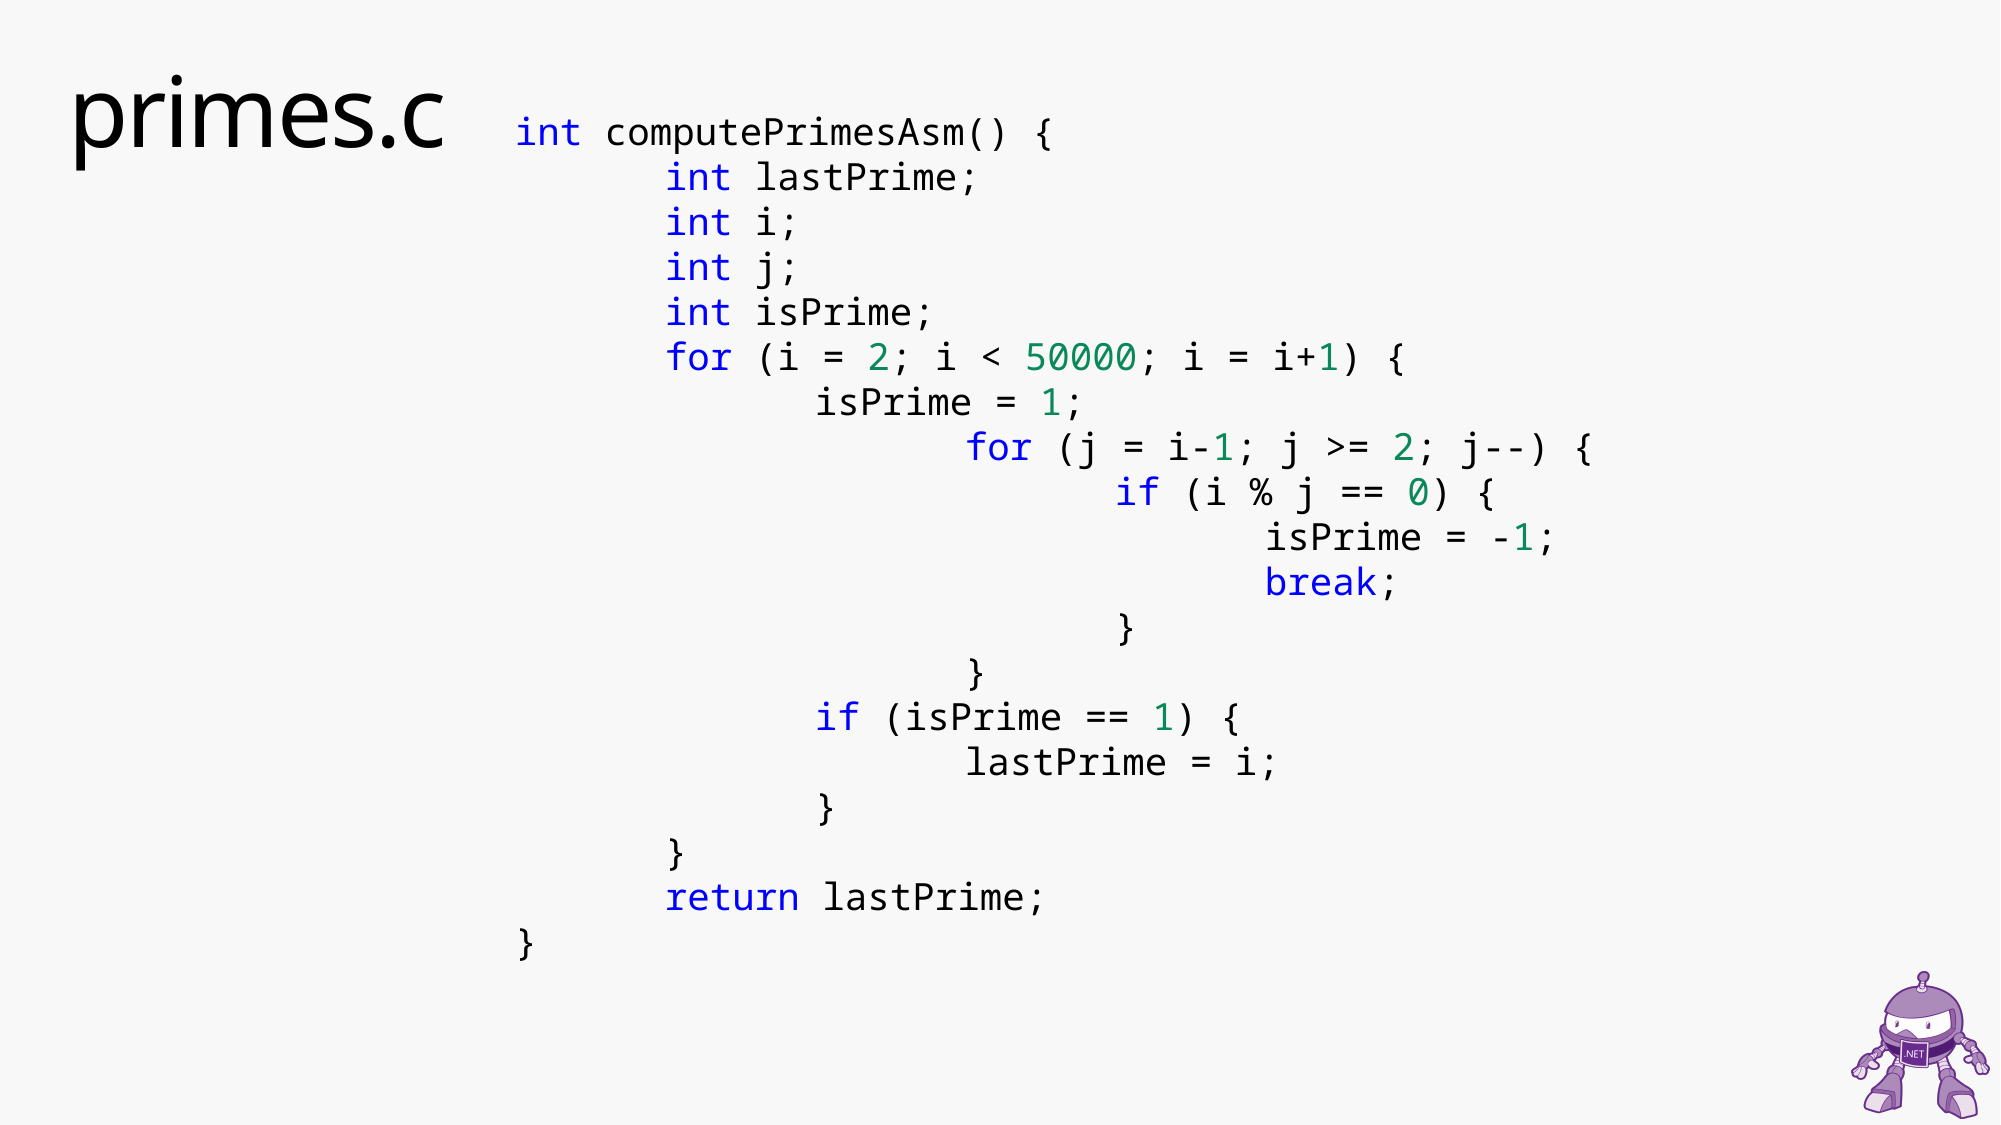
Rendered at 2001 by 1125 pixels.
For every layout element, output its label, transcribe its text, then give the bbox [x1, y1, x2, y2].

picture [1851, 971, 1990, 1119]
text_box int computePrimesAsm() { int lastPrime; int i; int j; int isPrime; for (i = 2; i < 50000; i = i+1) { isPrime = 1; for (j = i-1; j >= 2; j--) { if (i % j == 0) { isPrime = -1; break; } } if (isPrime == 1) { lastPrime = i; } } return lastPrime; } [500, 100, 1796, 971]
title primes.c [44, 47, 1957, 196]
